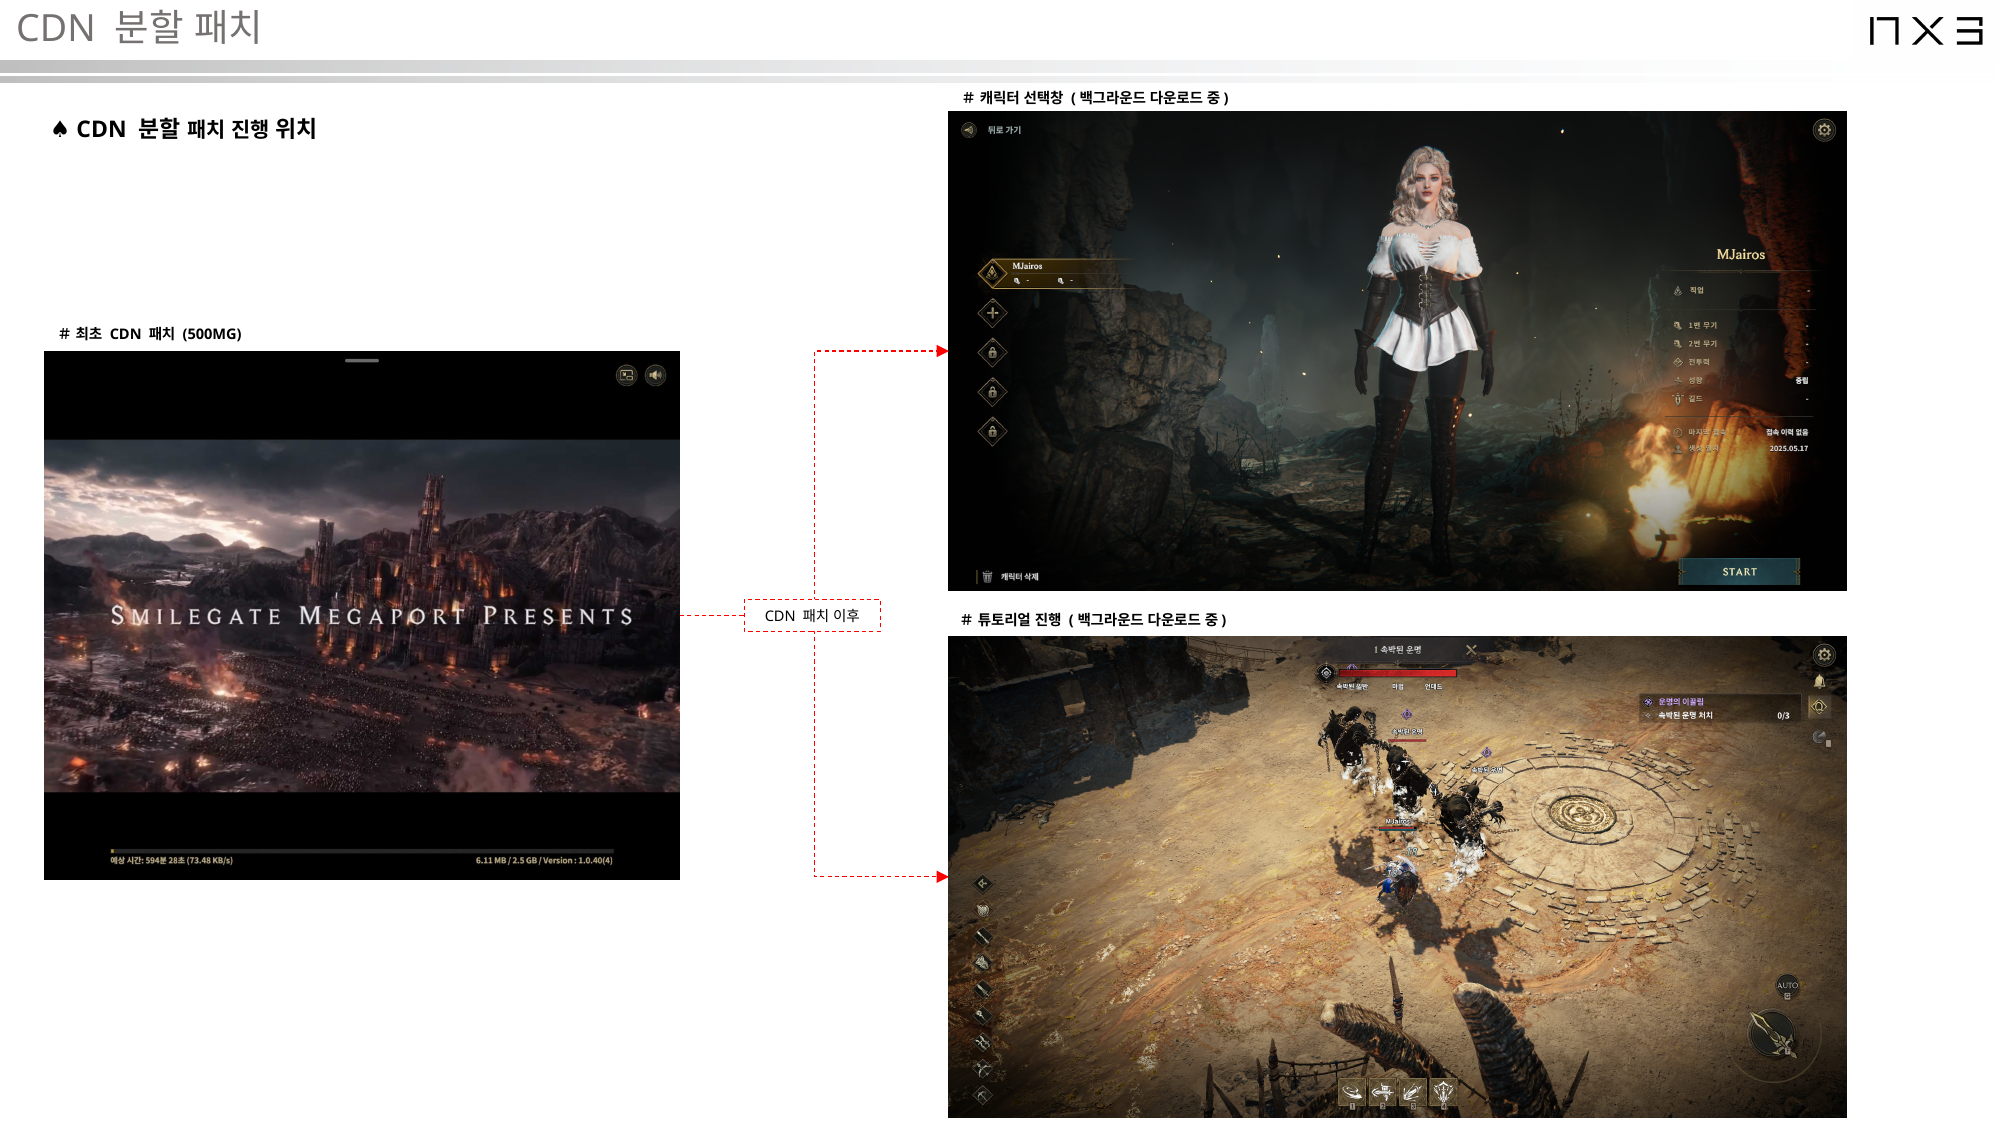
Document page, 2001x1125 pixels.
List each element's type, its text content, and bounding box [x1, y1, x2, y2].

text_box ♠ CDN 분할 패치 진행 위치 [35, 107, 392, 150]
text_box ＃ 튜토리얼 진행 (백그라운드 다운로드 중) [950, 603, 1250, 635]
text_box ＃ 최초 CDN 패치 (500MG) [42, 317, 348, 351]
picture [948, 111, 1847, 591]
picture [948, 635, 1847, 1119]
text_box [679, 350, 950, 614]
picture [44, 350, 681, 881]
title CDN 분할 패치 [1, 0, 908, 60]
text_box ＃ 캐릭터 선택창 (백그라운드 다운로드 중) [946, 81, 1253, 114]
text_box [679, 614, 950, 878]
picture [1852, 1, 2000, 61]
